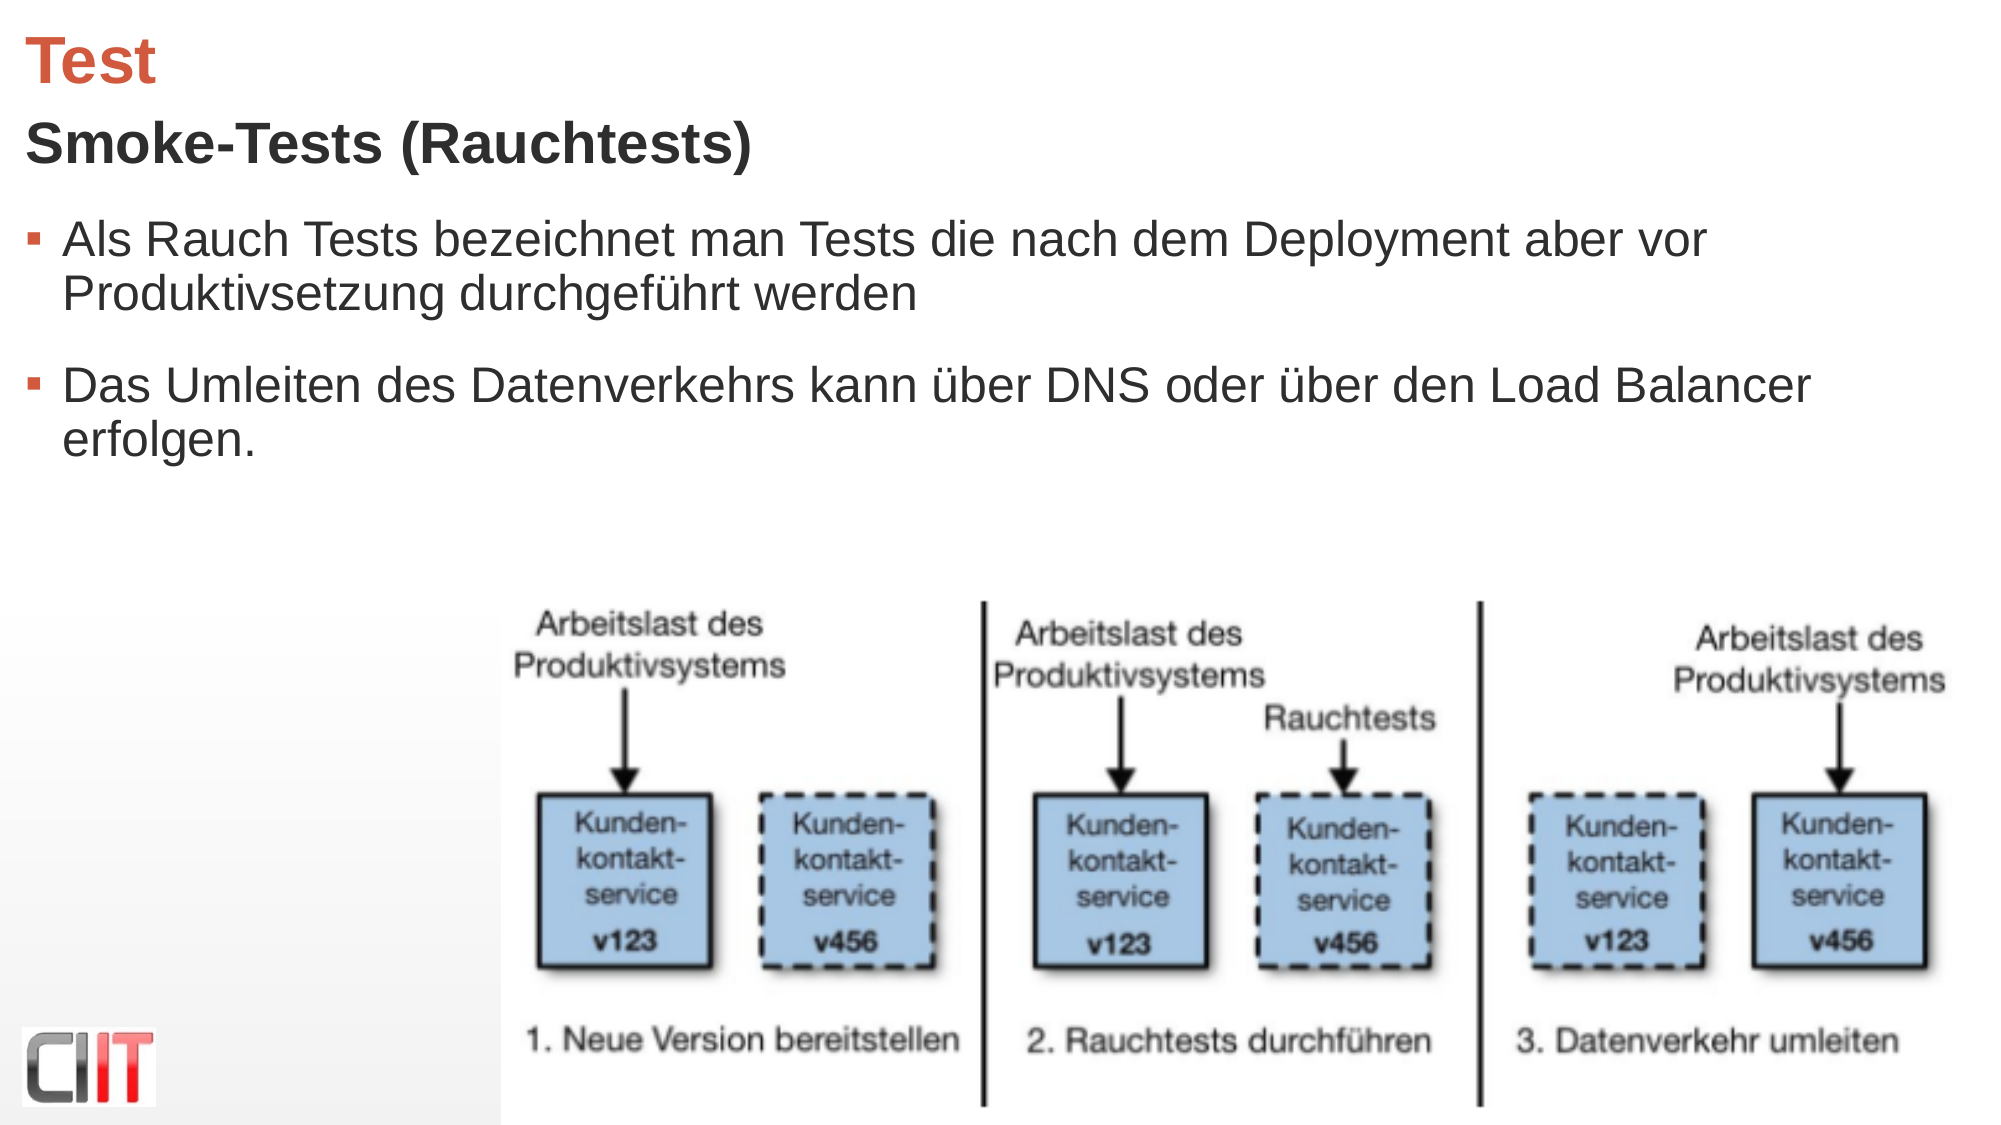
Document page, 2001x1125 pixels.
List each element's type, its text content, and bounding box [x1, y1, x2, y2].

title Test [10, 7, 1586, 105]
picture [501, 597, 2000, 1125]
picture [22, 1027, 156, 1107]
list Smoke-Tests (Rauchtests) Als Rauch Tests bezeichnet man Tests die nach dem Deployment aber vor Produktivsetzung durchgeführt werden Das Umleiten des Datenverkehrs kann über DNS oder über den Load Balancer erfolgen. [10, 105, 1908, 1019]
